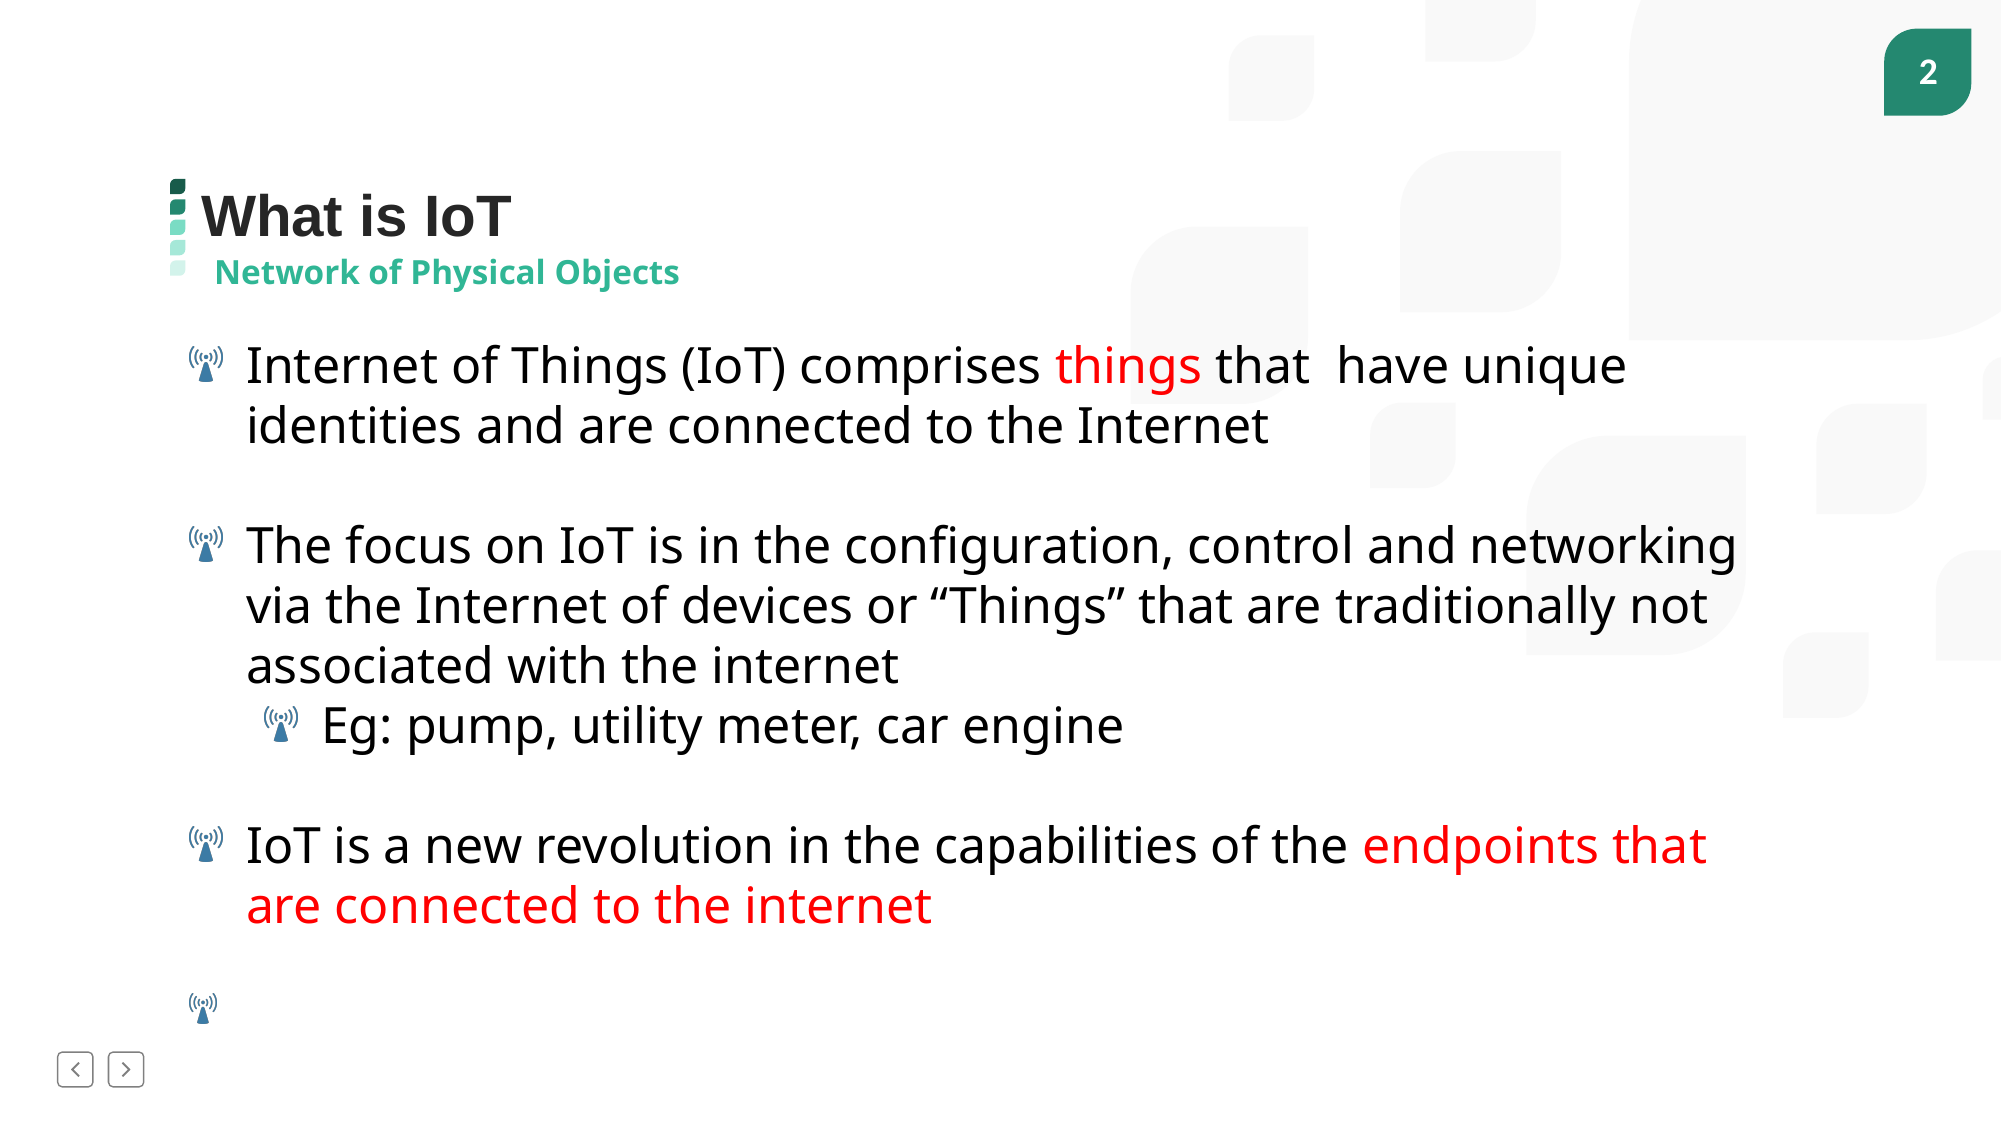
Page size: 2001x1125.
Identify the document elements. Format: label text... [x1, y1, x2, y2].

text_box Network of Physical Objects [199, 274, 696, 299]
picture [189, 826, 225, 862]
picture [264, 706, 300, 742]
picture [189, 526, 225, 562]
picture [189, 993, 219, 1024]
title What is IoT [186, 161, 2000, 274]
picture [189, 346, 225, 382]
text_box Internet of Things (IoT) comprises things that have unique identities and are connected to the Internet The focus on IoT is in the configuration, control and networking via the Internet of devices or “Things” that are traditionally not associated with the internet Eg: pump, utility meter, car engine IoT is a new revolution in the capabilities of the endpoints that are connected to the internet [175, 326, 1791, 1041]
